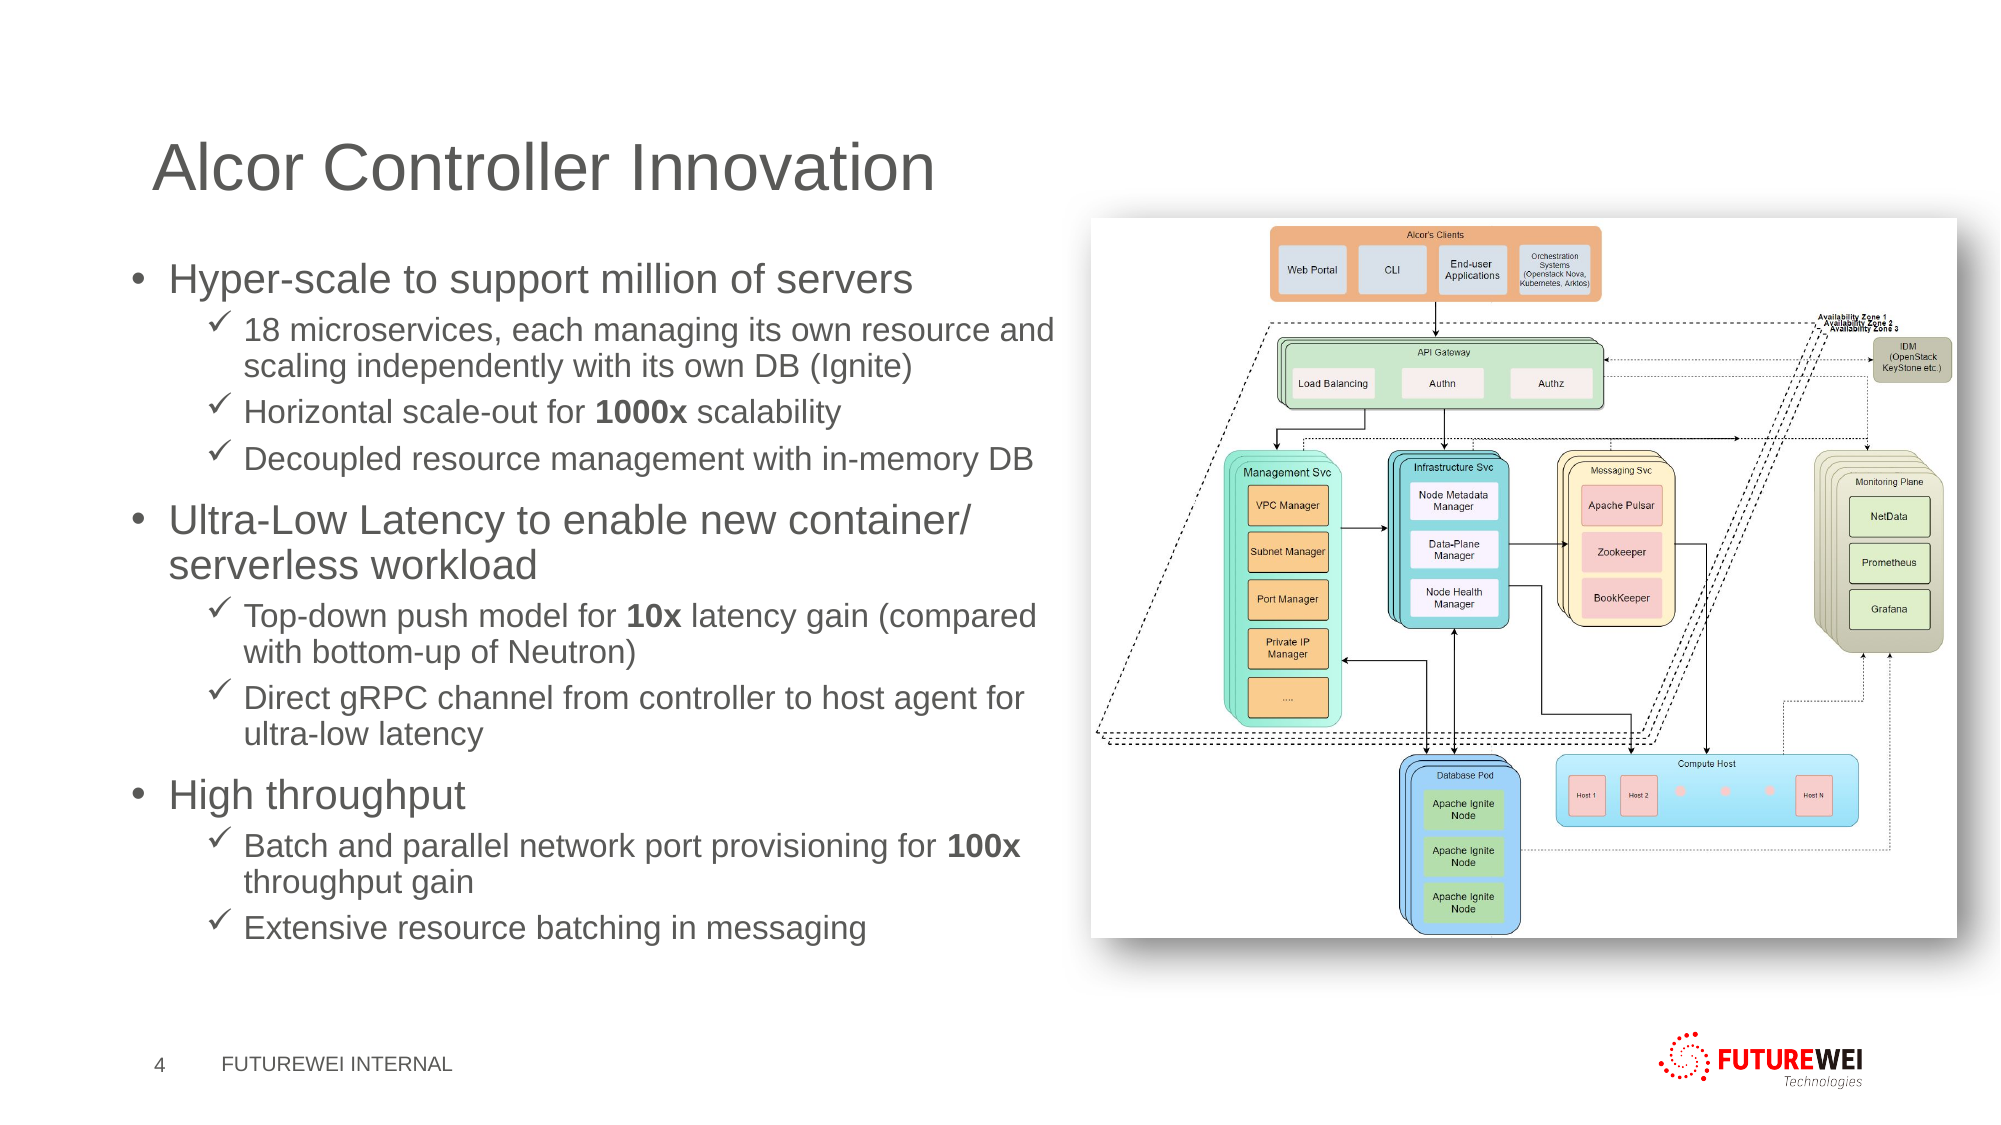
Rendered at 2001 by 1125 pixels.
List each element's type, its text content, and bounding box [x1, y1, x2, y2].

list Hyper-scale to support million of servers 18 microservices, each managing its own resource and scaling independently with its own DB (Ignite) Horizontal scale-out for 1000x scalability Decoupled resource management with in-memory DB Ultra-Low Latency to enable new container/ serverless workload Top-down push model for 10x latency gain (compared with bottom-up of Neutron) Direct gRPC channel from controller to host agent for ultra-low latency High throughput Batch and parallel network port provisioning for 100x throughput gain Extensive resource batching in messaging [116, 250, 1111, 1014]
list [1091, 218, 1957, 938]
picture [1638, 1011, 1882, 1102]
title Alcor Controller Innovation [137, 59, 1863, 250]
footer FUTUREWEI INTERNAL [206, 1039, 882, 1088]
slide_number 4 [117, 1039, 203, 1089]
